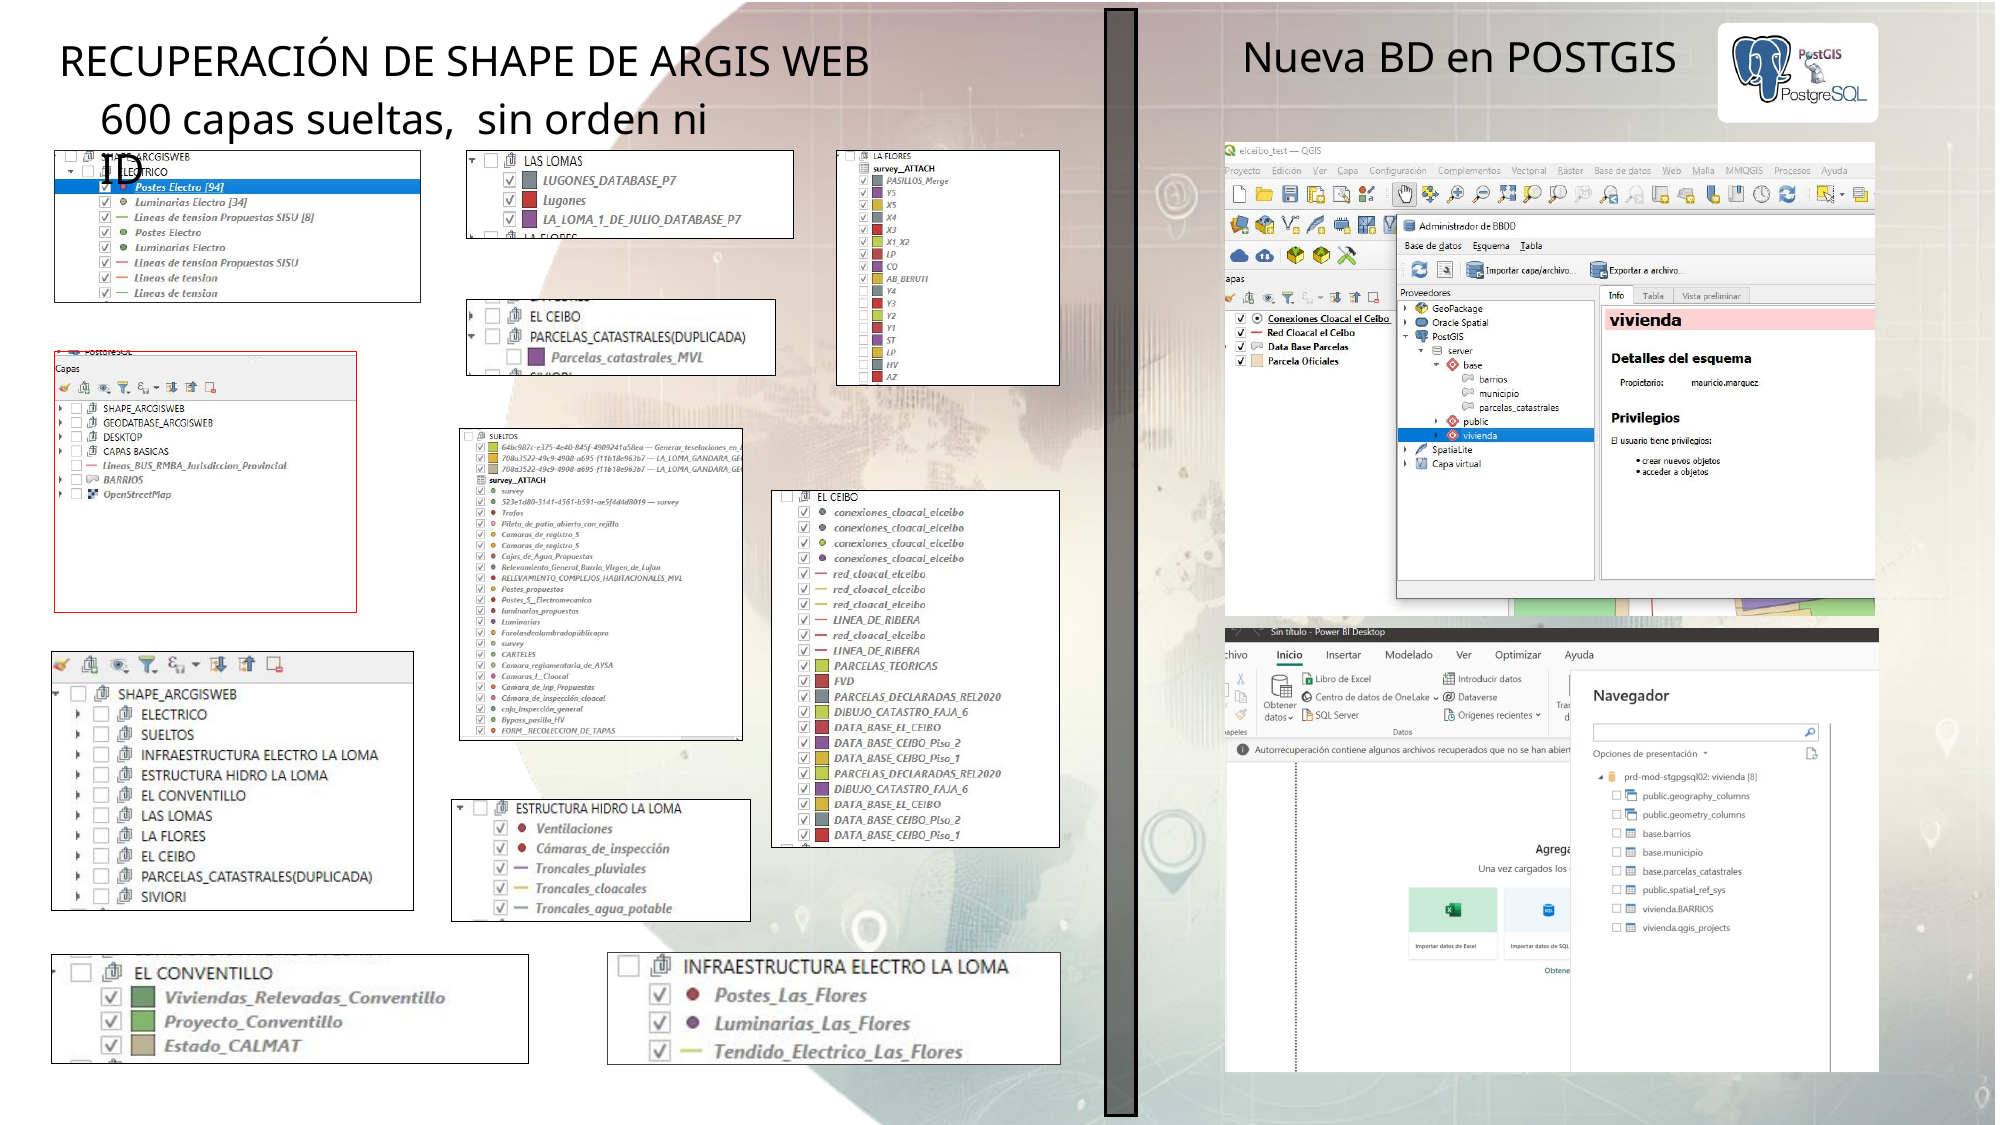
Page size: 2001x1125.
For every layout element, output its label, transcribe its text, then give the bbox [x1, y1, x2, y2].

text_box 600 capas sueltas, sin orden ni ID [85, 85, 492, 201]
picture [54, 350, 357, 614]
picture [50, 651, 415, 912]
picture [54, 150, 422, 304]
text_box RECUPERACIÓN DE SHAPE DE ARGIS WEB [41, 0, 890, 93]
picture [50, 2, 1996, 1125]
